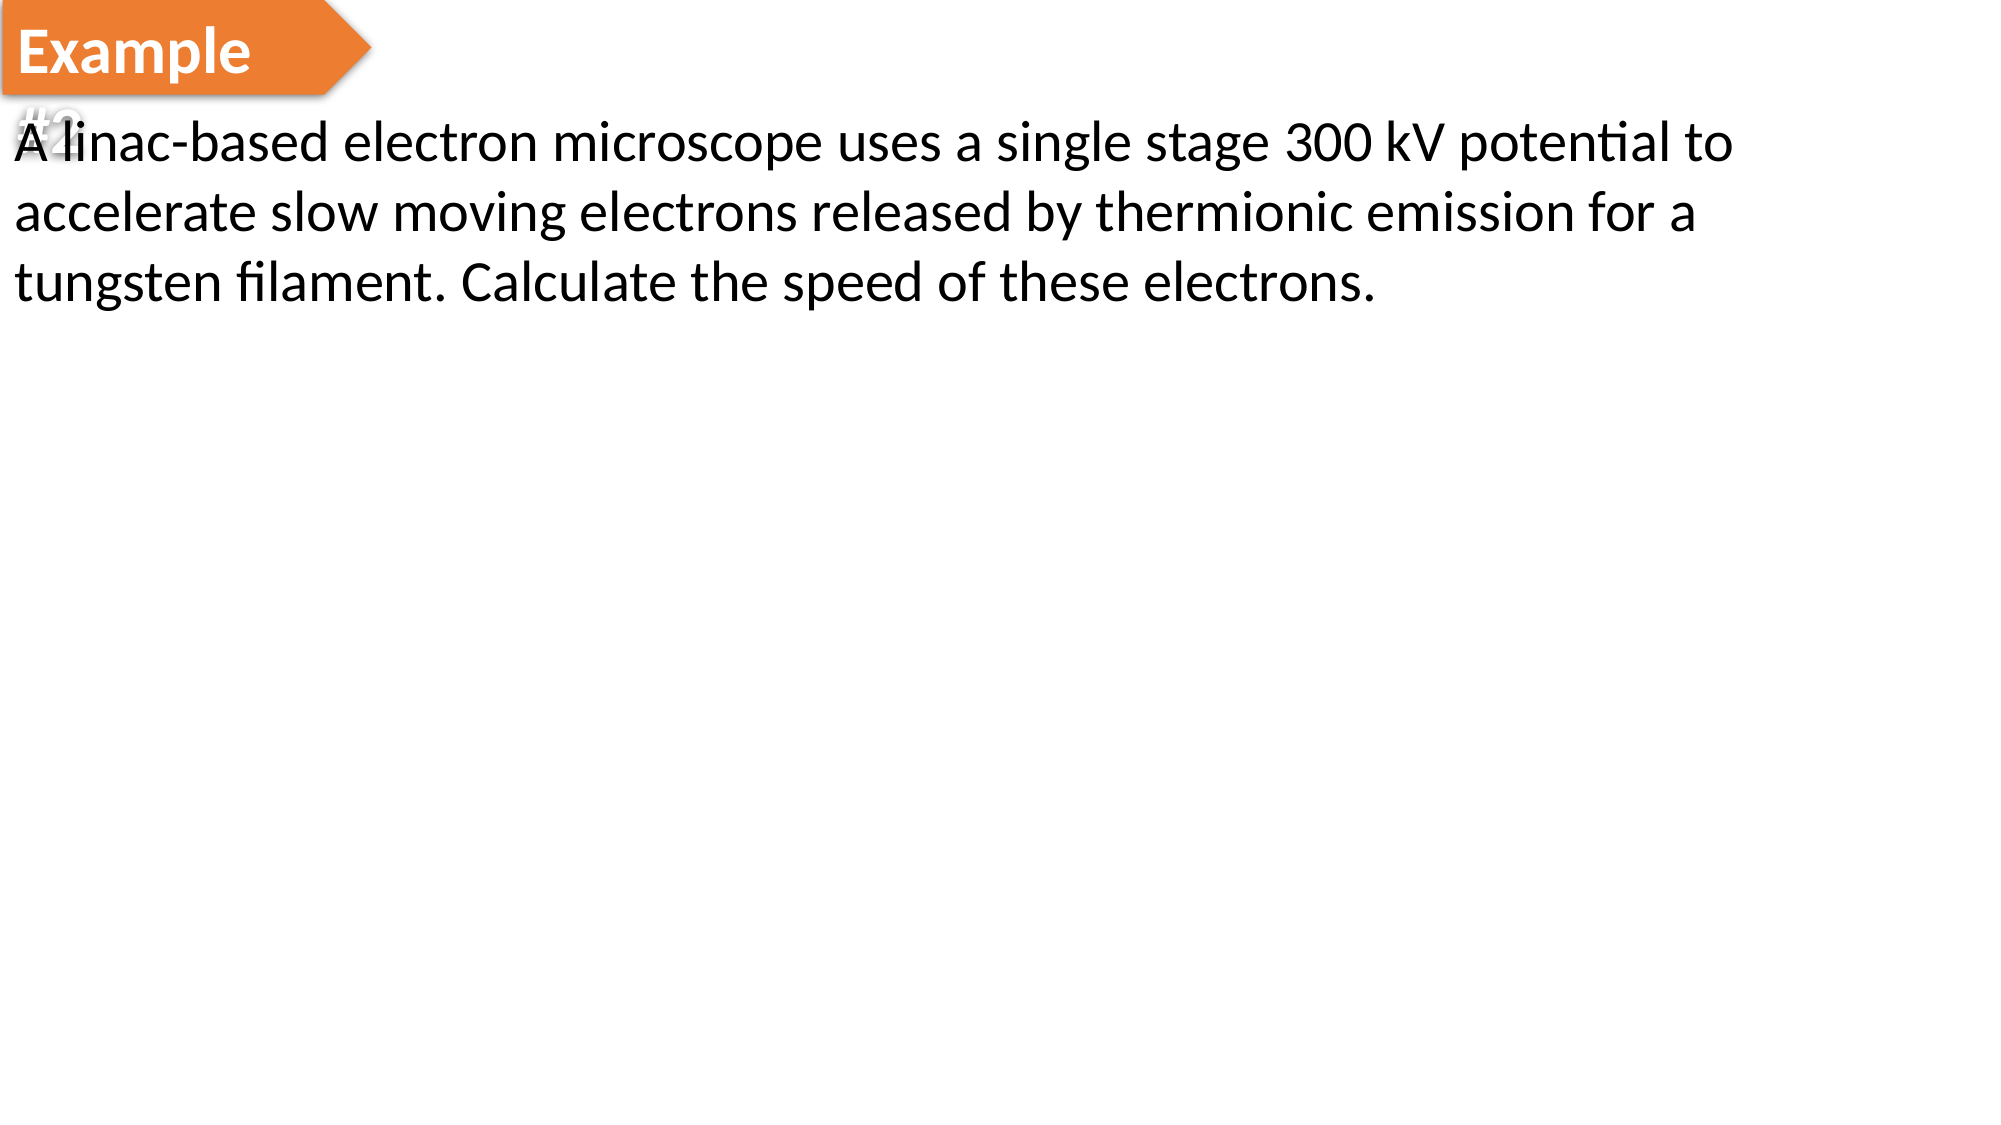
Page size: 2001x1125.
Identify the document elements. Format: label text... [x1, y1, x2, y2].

text_box Example #2 [2, 0, 372, 95]
text_box A linac-based electron microscope uses a single stage 300 kV potential to accelerate slow moving electrons released by thermionic emission for a tungsten filament. Calculate the speed of these electrons. [0, 95, 1900, 321]
